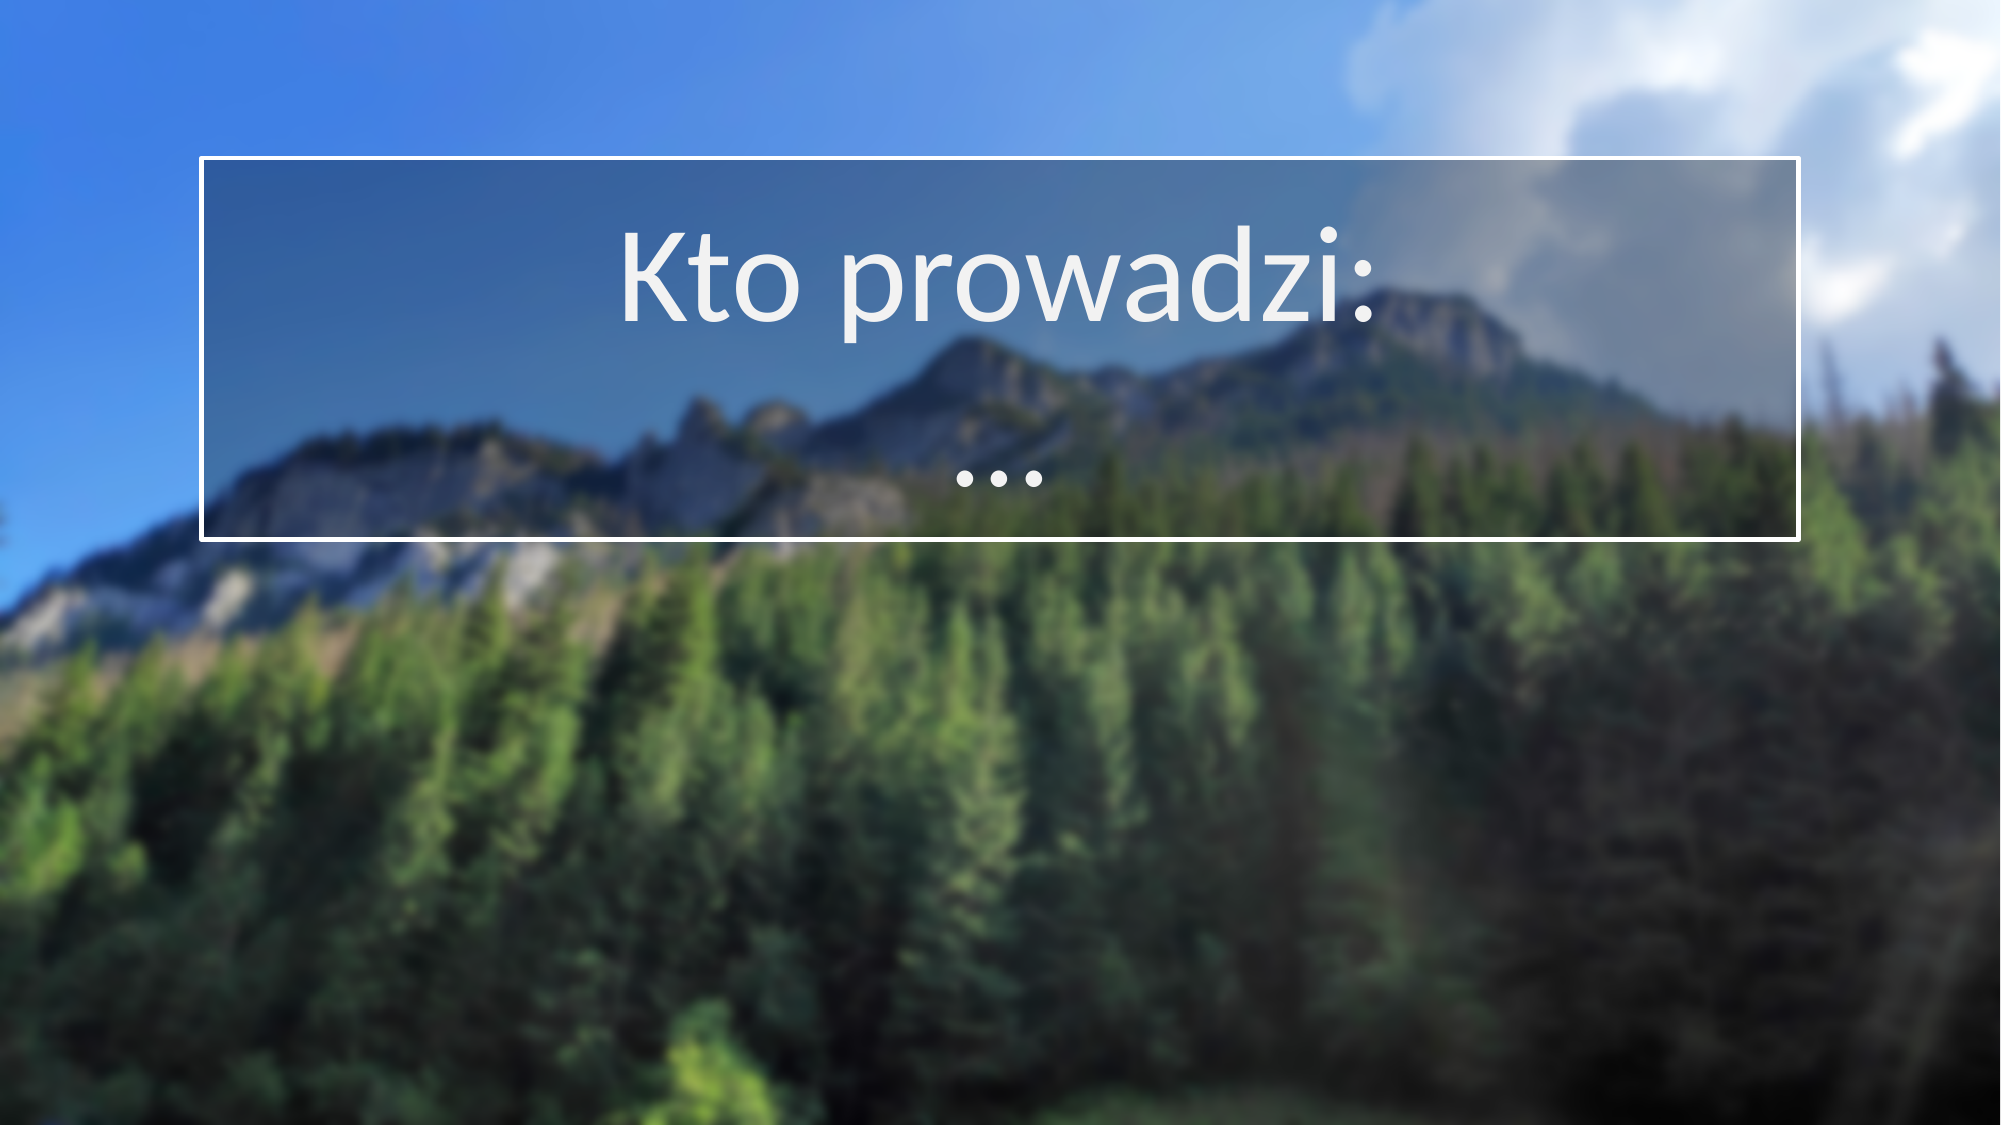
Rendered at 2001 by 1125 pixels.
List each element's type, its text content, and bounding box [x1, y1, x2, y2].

text_box Kto prowadzi: … [201, 157, 1799, 540]
picture [0, 0, 2001, 1125]
